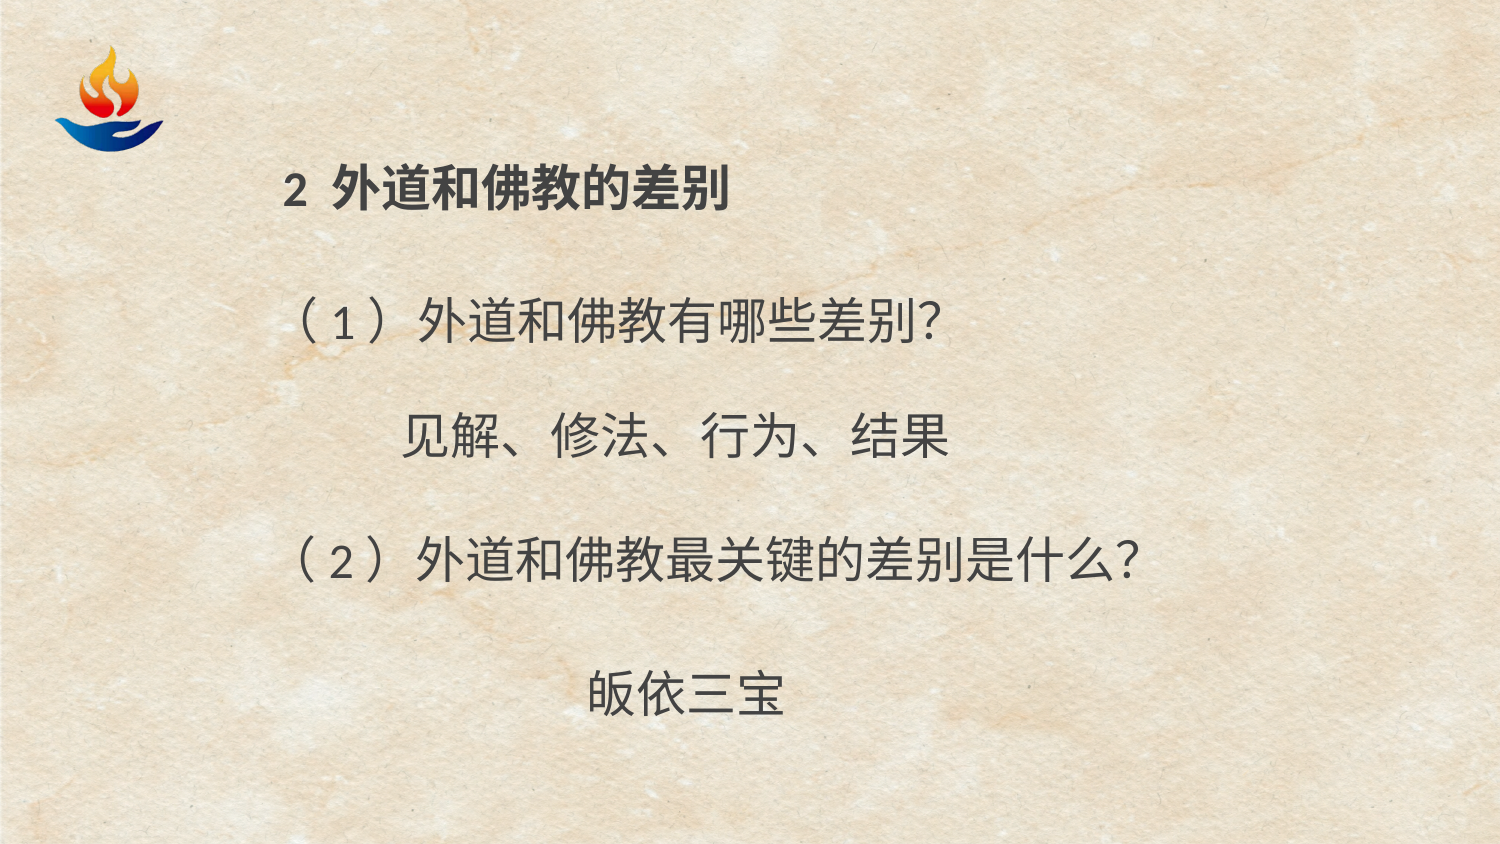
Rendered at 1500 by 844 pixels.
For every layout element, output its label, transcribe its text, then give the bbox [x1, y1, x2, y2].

picture [0, 0, 1500, 844]
text_box 2 外道和佛教的差别 [267, 111, 1287, 245]
text_box 见解、修法、行为、结果 [385, 359, 1223, 478]
text_box （1）外道和佛教有哪些差别？ [253, 244, 1113, 348]
text_box （2）外道和佛教最关键的差别是什么？ [251, 484, 1223, 587]
text_box 皈依三宝 [571, 617, 1015, 721]
